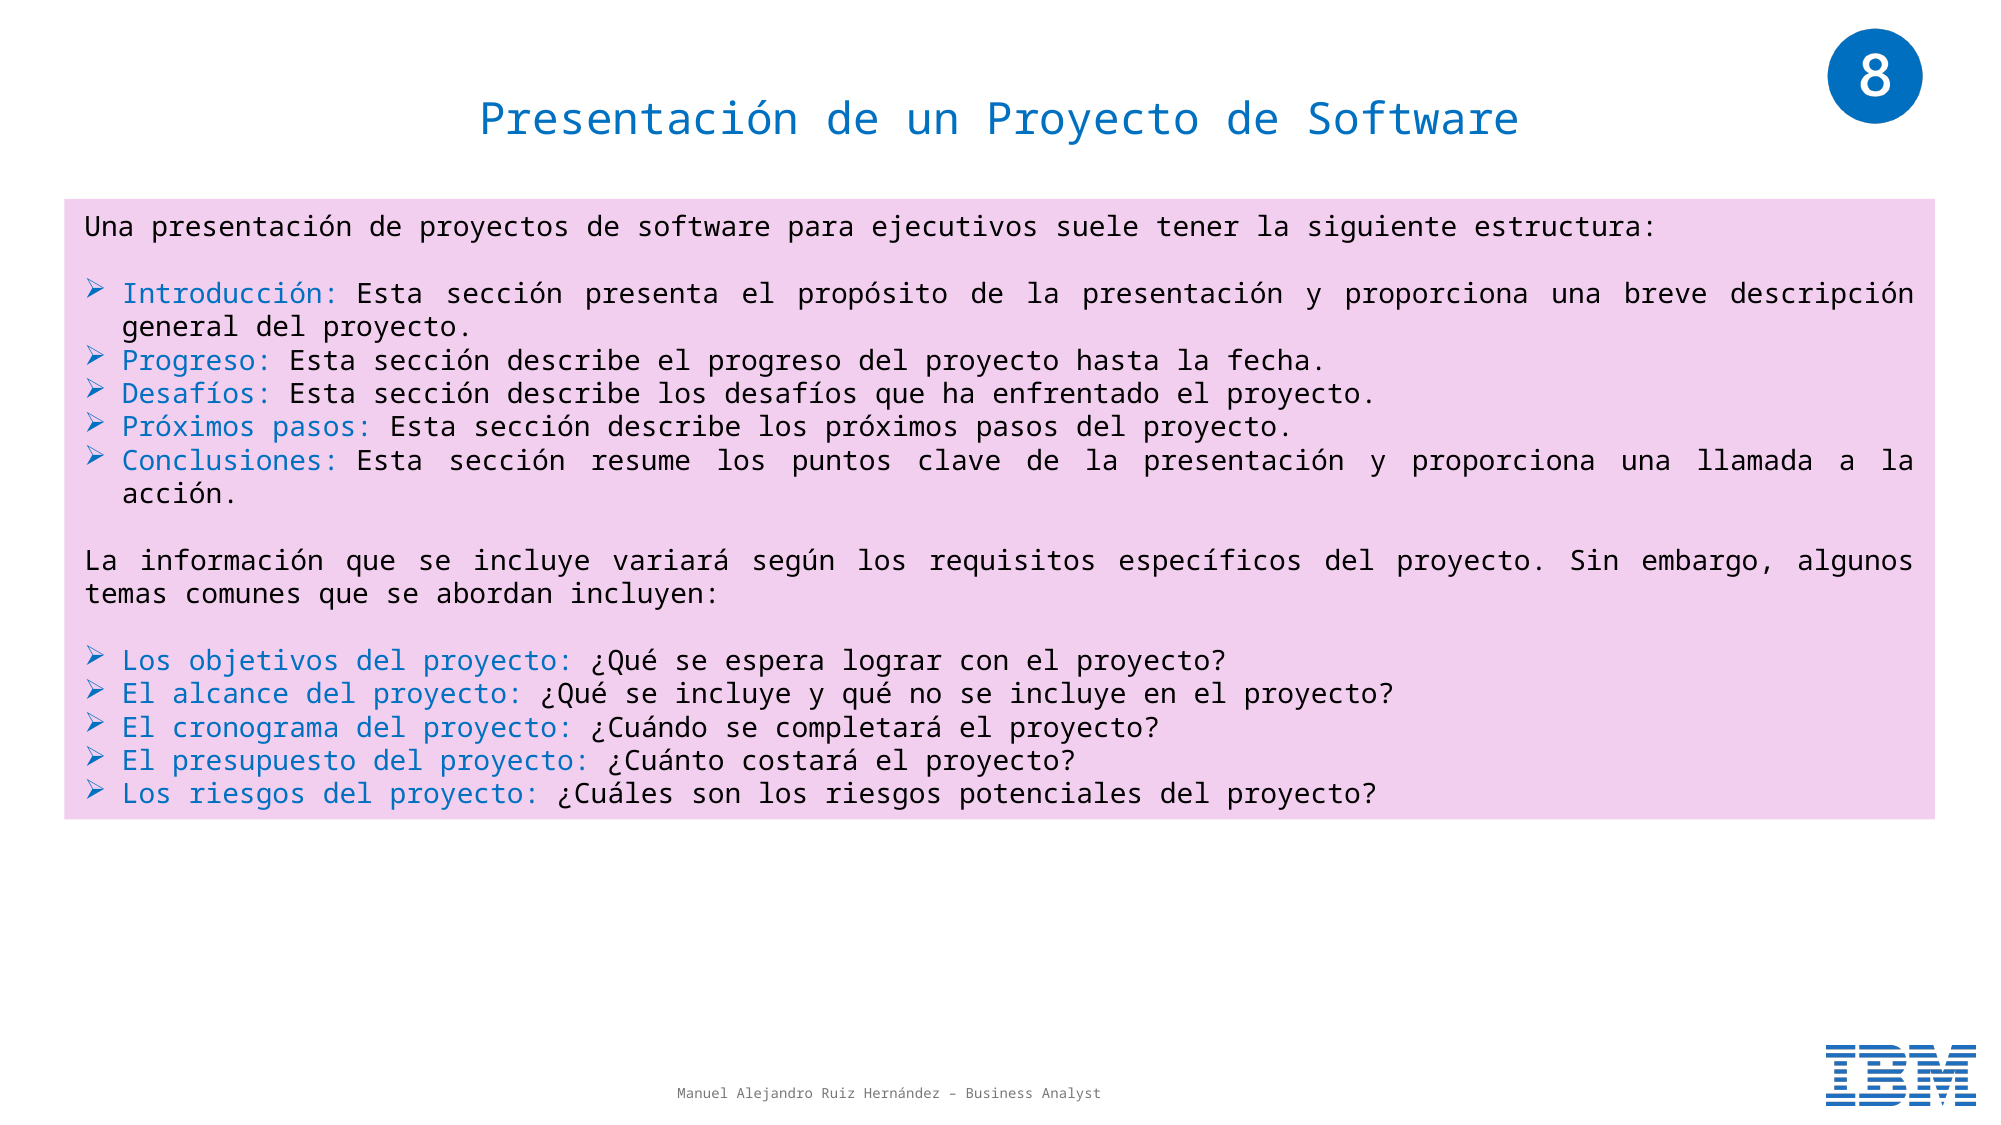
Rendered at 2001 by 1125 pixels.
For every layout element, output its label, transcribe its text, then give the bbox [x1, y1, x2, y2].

picture [1826, 1045, 1977, 1107]
text_box Presentación de un Proyecto de Software [169, 80, 1833, 154]
footer Manuel Alejandro Ruiz Hernández – Business Analyst [662, 1063, 1338, 1124]
text_box Una presentación de proyectos de software para ejecutivos suele tener la siguiente estructura: Introducción: Esta sección presenta el propósito de la presentación y proporciona una breve descripción general del proyecto. Progreso: Esta sección describe el progreso del proyecto hasta la fecha. Desafíos: Esta sección describe los desafíos que ha enfrentado el proyecto. Próximos pasos: Esta sección describe los próximos pasos del proyecto. Conclusiones: Esta sección resume los puntos clave de la presentación y proporciona una llamada a la acción. La información que se incluye variará según los requisitos específicos del proyecto. Sin embargo, algunos temas comunes que se abordan incluyen: Los objetivos del proyecto: ¿Qué se espera lograr con el proyecto? El alcance del proyecto: ¿Qué se incluye y qué no se incluye en el proyecto? El cronograma del proyecto: ¿Cuándo se completará el proyecto? El presupuesto del proyecto: ¿Cuánto costará el proyecto? Los riesgos del proyecto: ¿Cuáles son los riesgos potenciales del proyecto? [63, 198, 1936, 820]
picture [1814, 16, 1935, 136]
